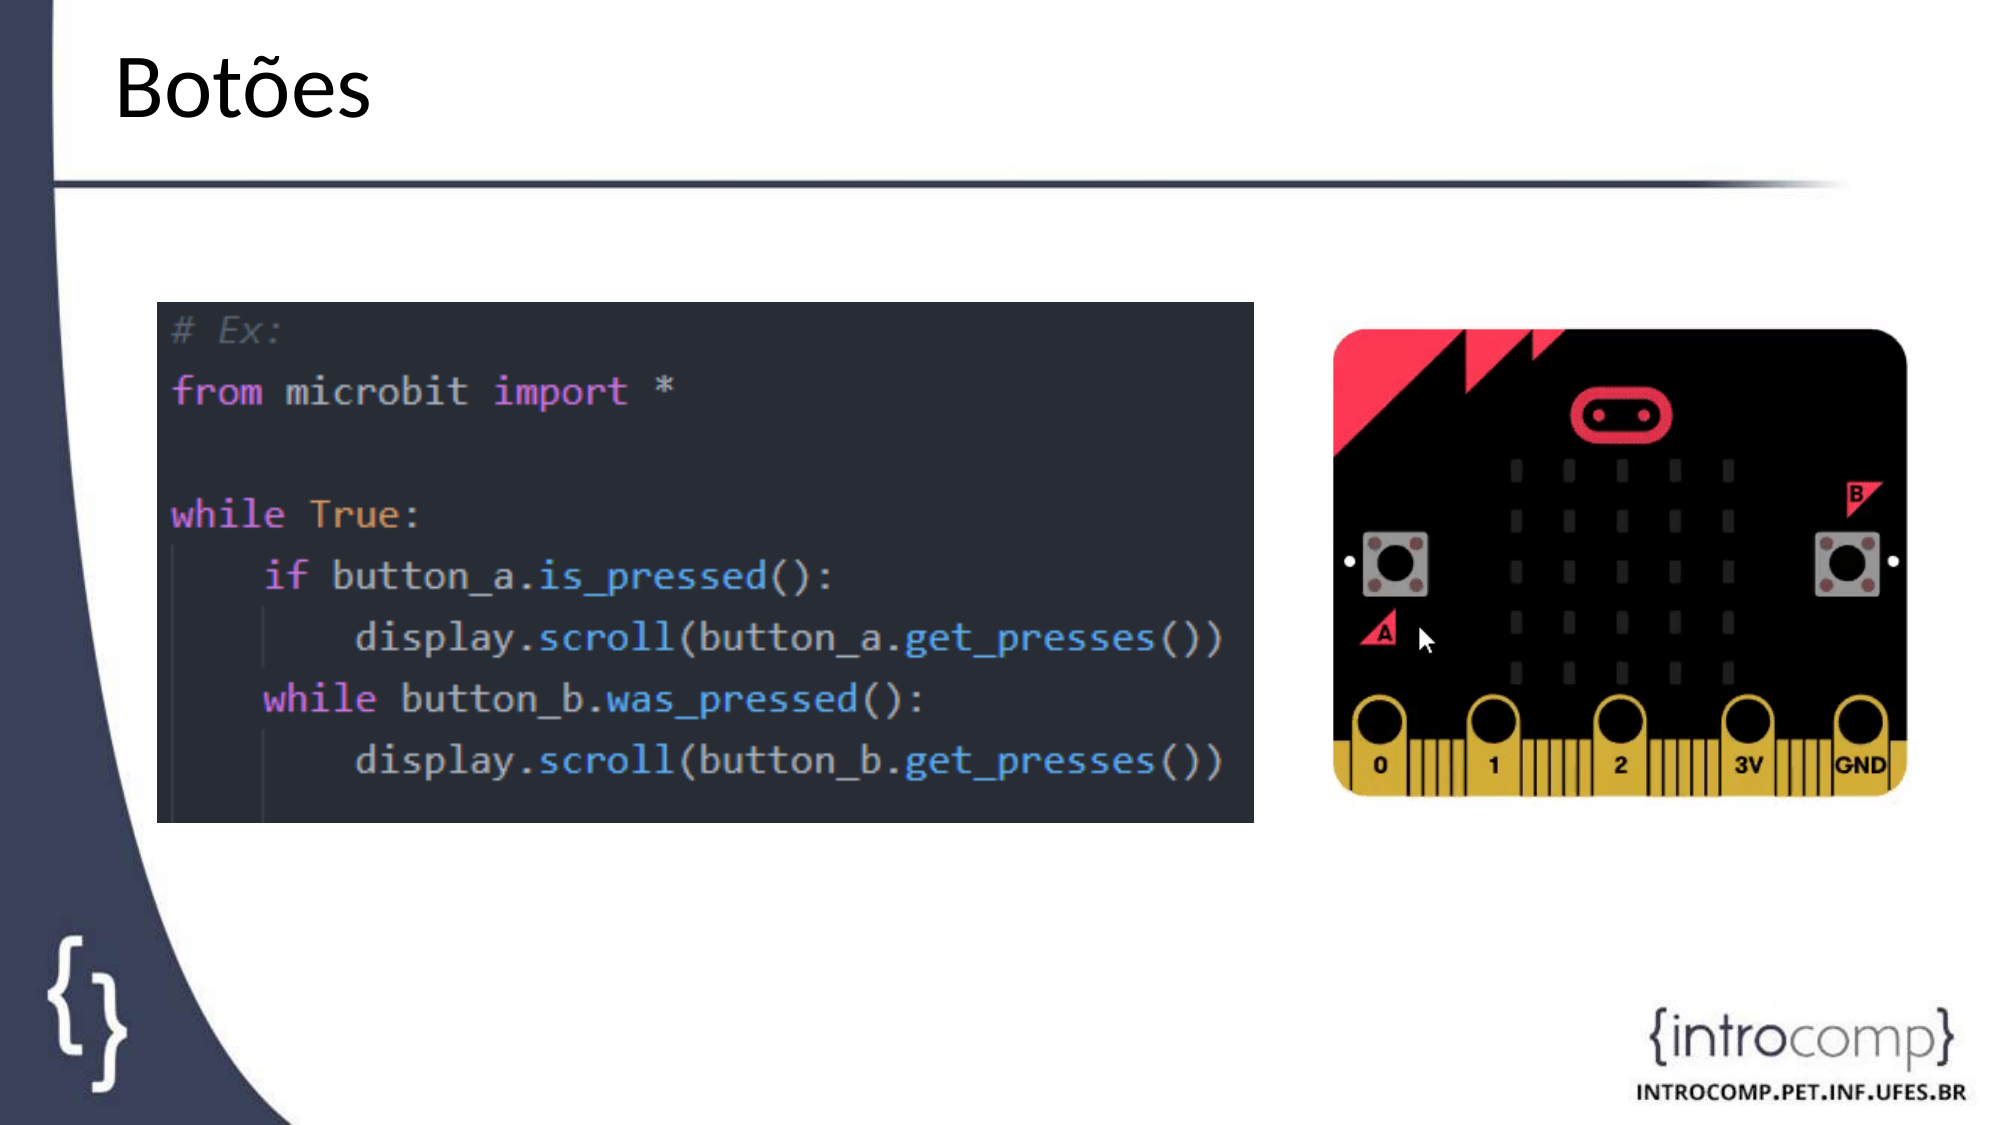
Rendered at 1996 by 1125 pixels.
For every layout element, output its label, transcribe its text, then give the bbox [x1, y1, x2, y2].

picture [0, 0, 1996, 1125]
title Botões [99, 0, 1623, 176]
